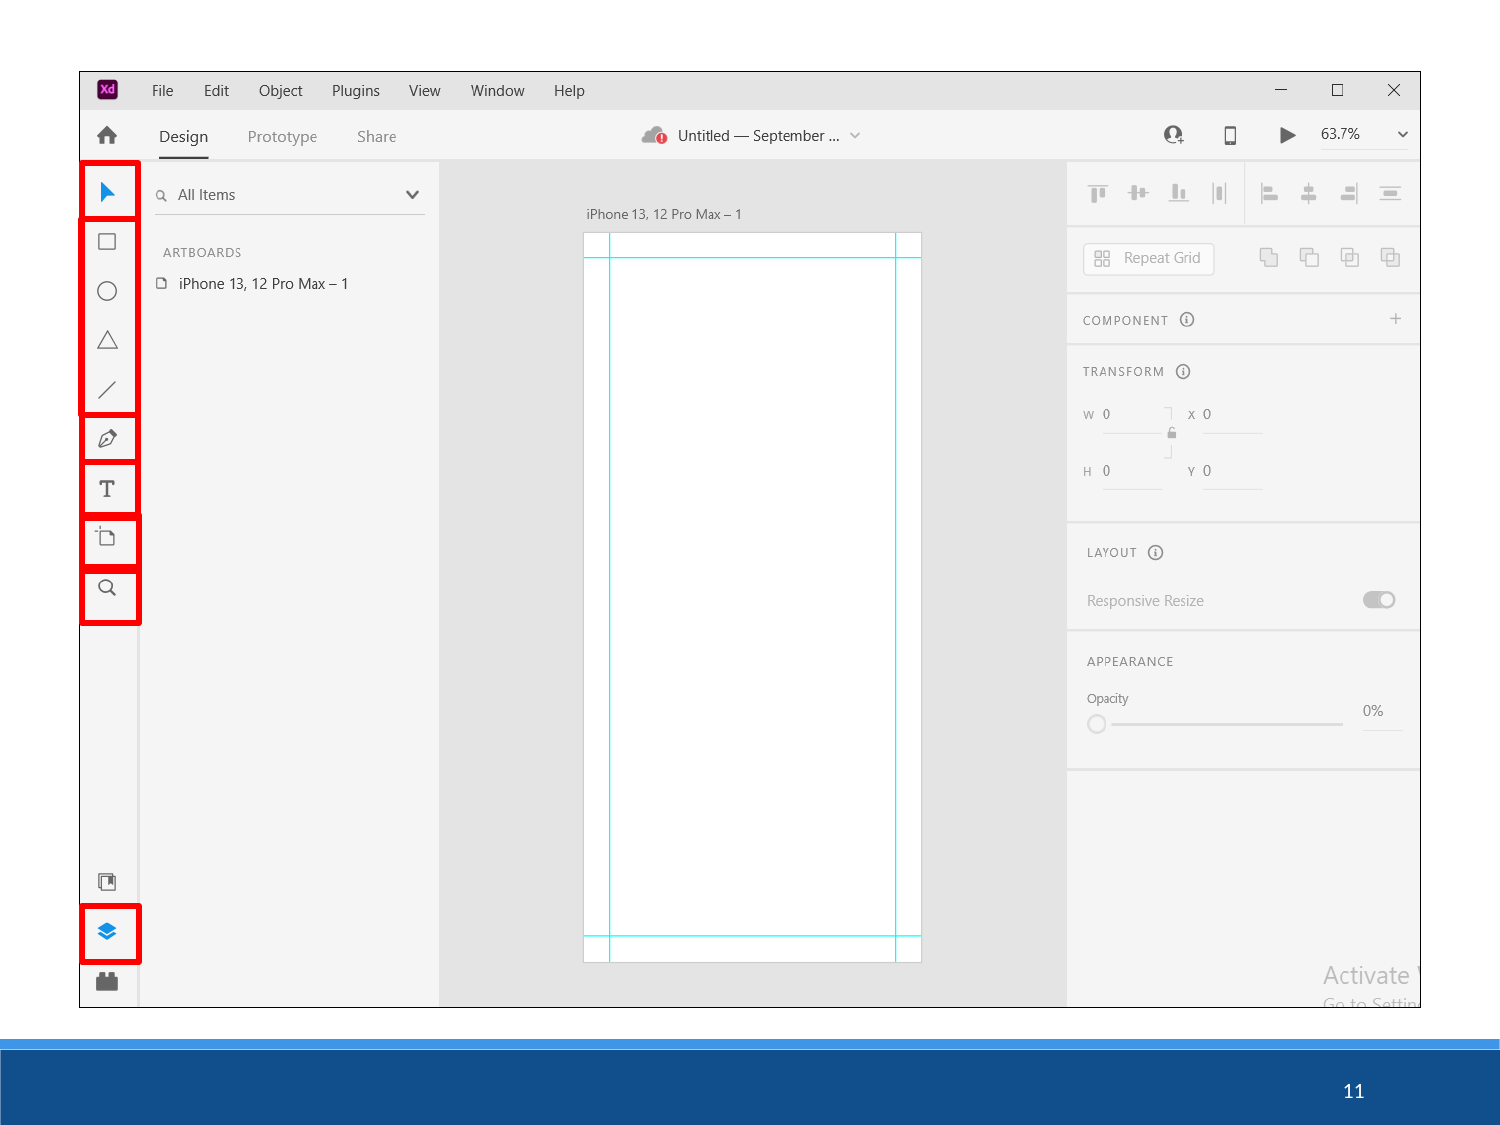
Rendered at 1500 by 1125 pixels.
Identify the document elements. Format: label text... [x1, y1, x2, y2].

picture [78, 70, 1422, 1008]
slide_number 11 [1218, 1059, 1380, 1120]
